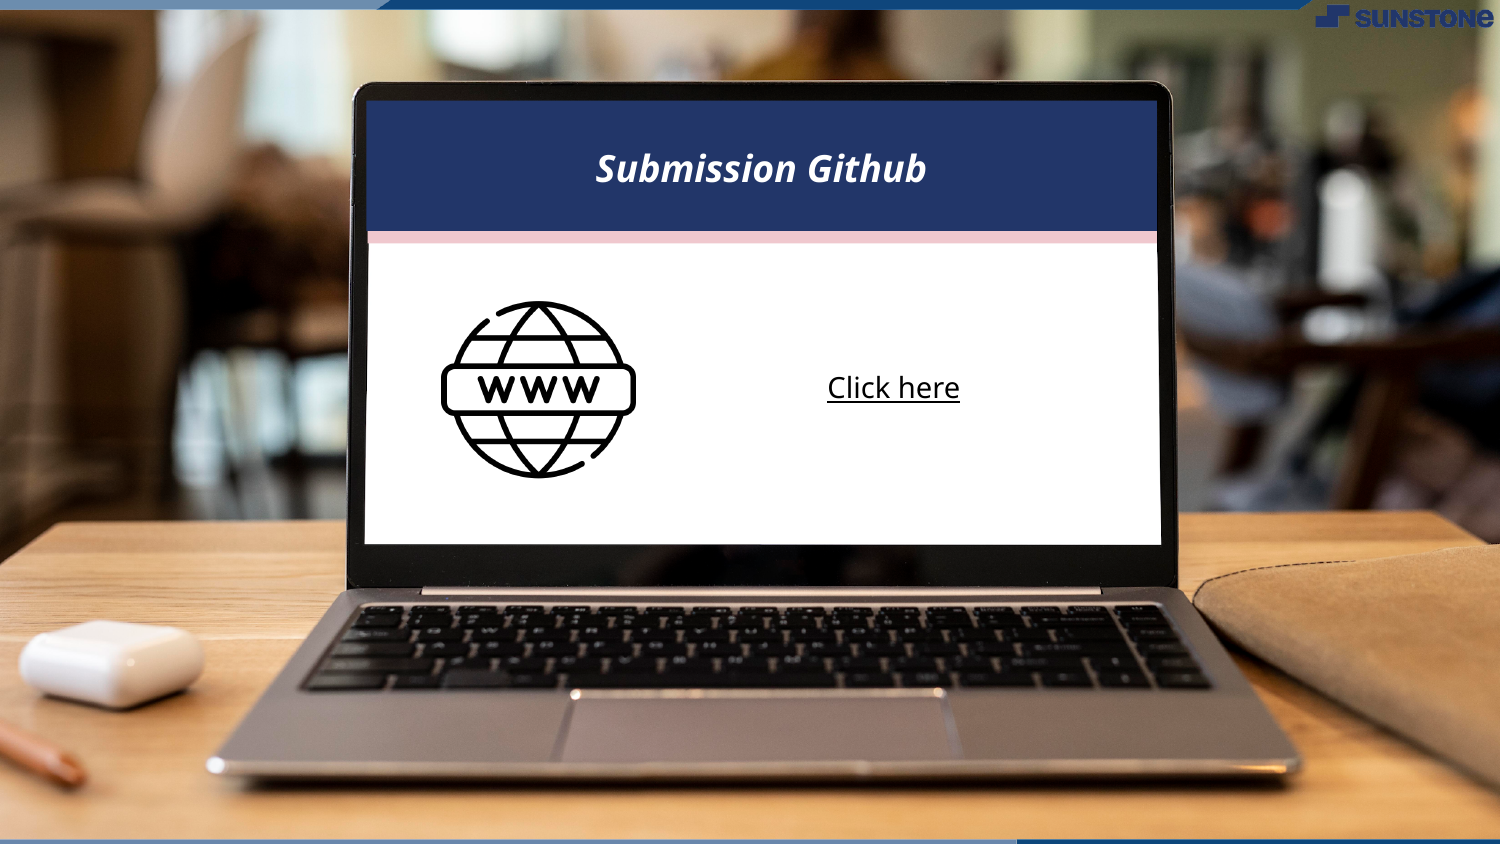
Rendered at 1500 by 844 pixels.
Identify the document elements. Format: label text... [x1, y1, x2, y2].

list Click here [670, 144, 1118, 635]
picture [0, 0, 1500, 844]
list Submission Github [432, 131, 1091, 206]
